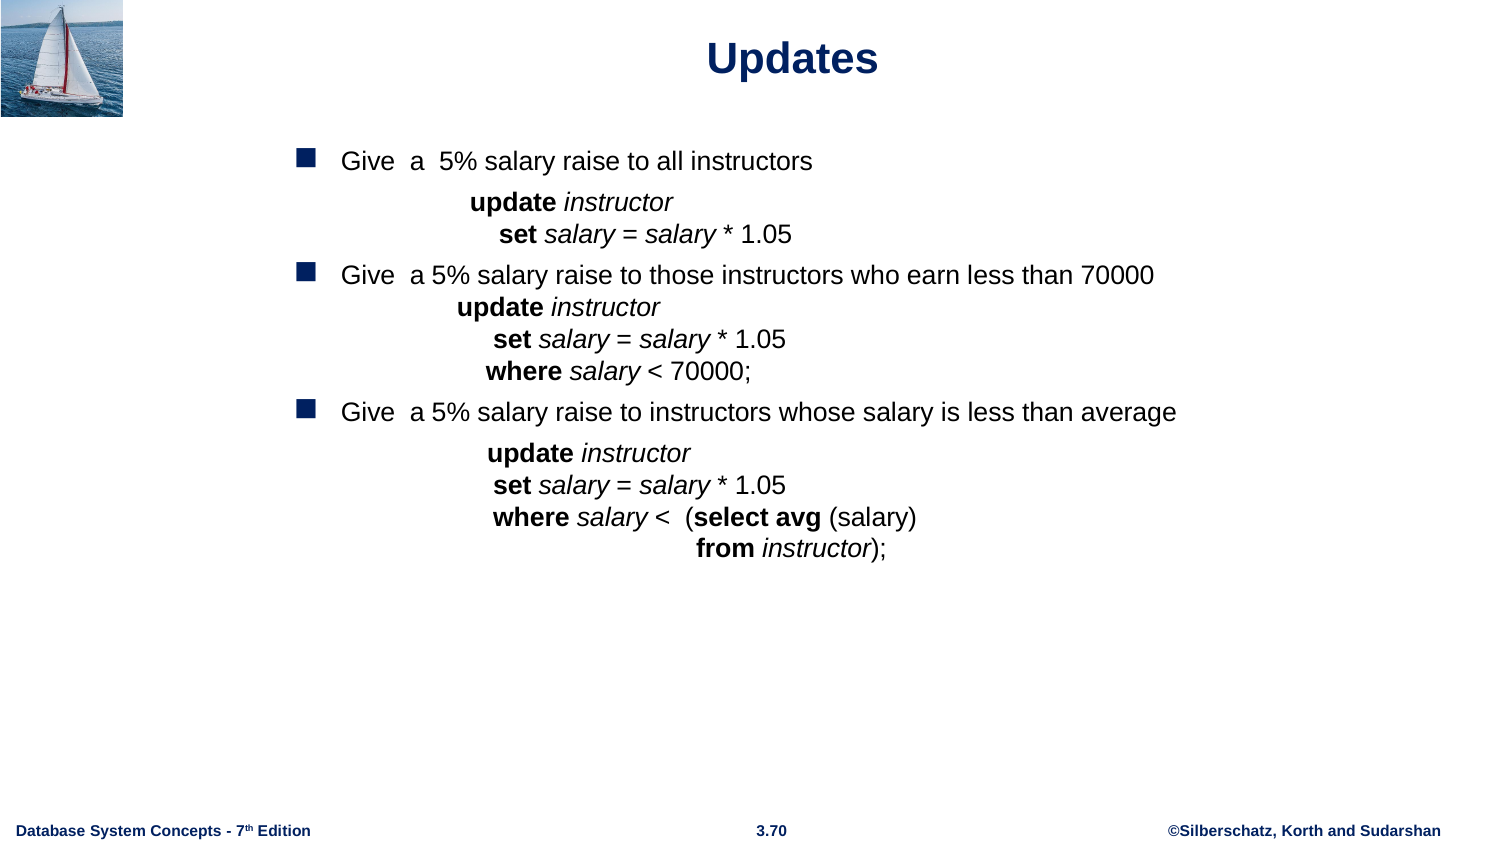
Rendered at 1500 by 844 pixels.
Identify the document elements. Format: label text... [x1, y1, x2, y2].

list Give a 5% salary raise to all instructors update instructor set salary = salary * 1.05 Give a 5% salary raise to those instructors who earn less than 70000 update instructor set salary = salary * 1.05 where salary < 70000; Give a 5% salary raise to instructors whose salary is less than average update instructor set salary = salary * 1.05 where salary < (select avg (salary) from instructor); [283, 136, 1223, 736]
picture [0, 0, 123, 117]
title Updates [295, 14, 1290, 91]
